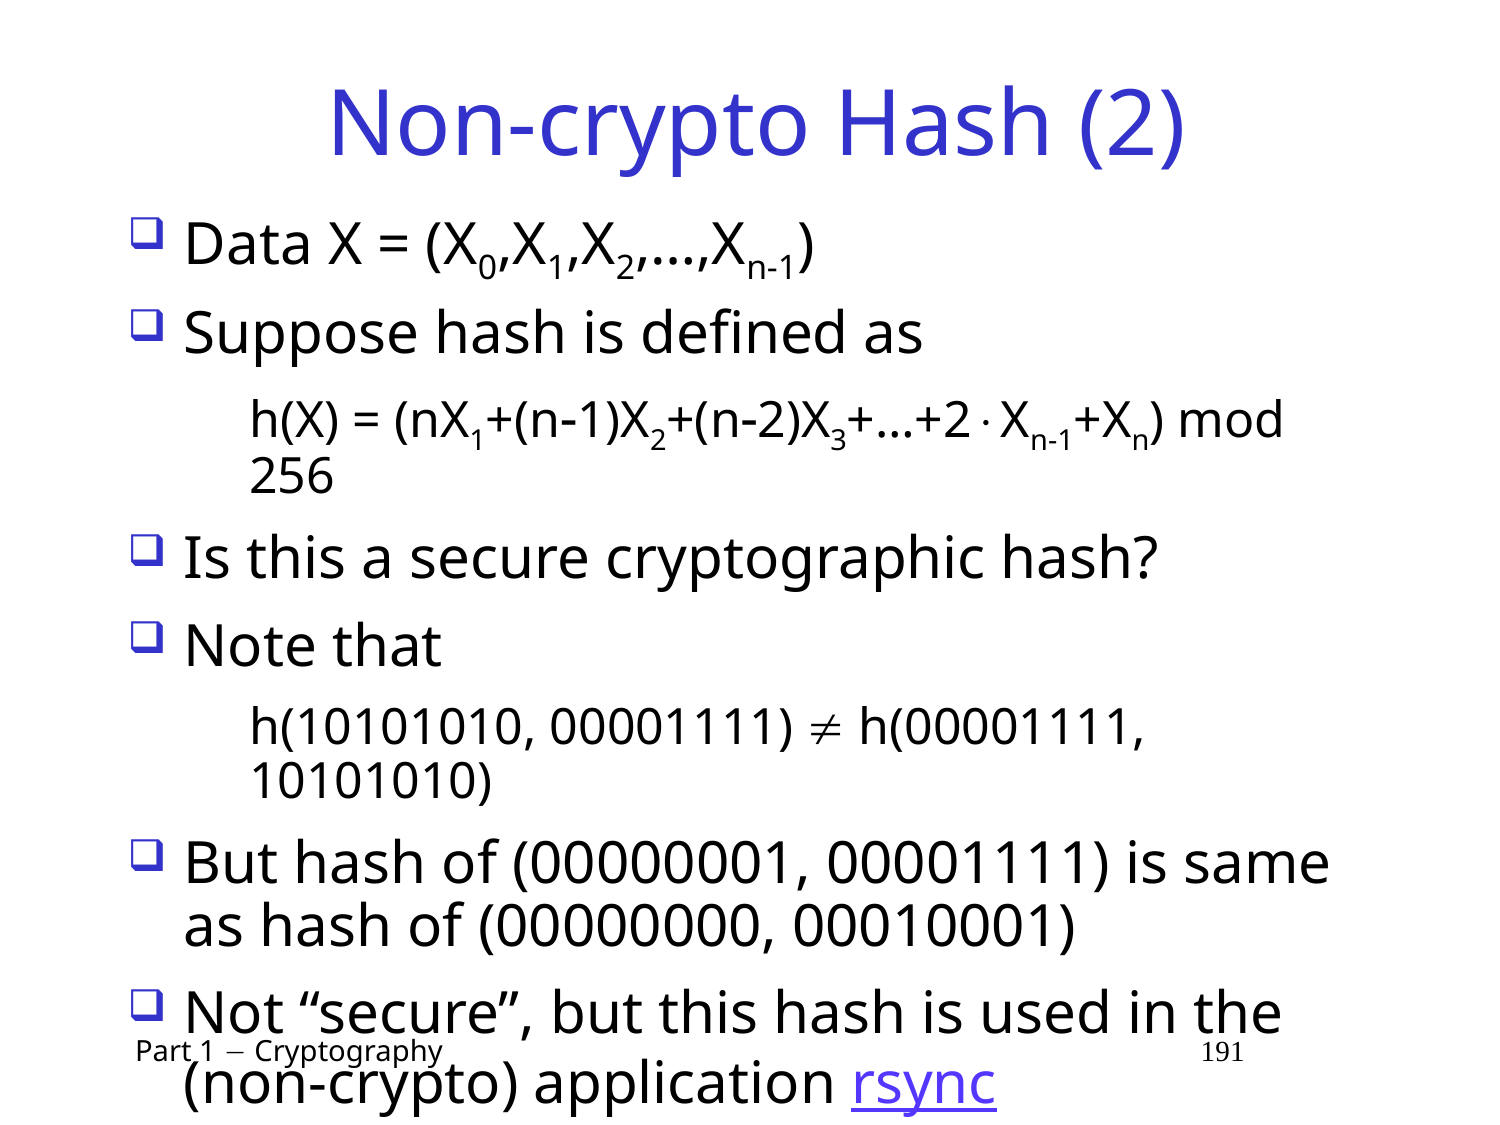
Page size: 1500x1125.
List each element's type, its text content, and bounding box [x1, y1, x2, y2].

footer Part 1  Cryptography 191 [112, 1024, 1401, 1101]
list Data X = (X0,X1,X2,…,Xn-1) Suppose hash is defined as h(X) = (nX1+(n1)X2+(n2)X3+…+2Xn-1+Xn) mod 256 Is this a secure cryptographic hash? Note that h(10101010, 00001111)  h(00001111, 10101010) But hash of (00000001, 00001111) is same as hash of (00000000, 00010001) Not “secure”, but this hash is used in the (non-crypto) application rsync [112, 199, 1388, 1001]
title Non-crypto Hash (2) [112, 37, 1401, 201]
